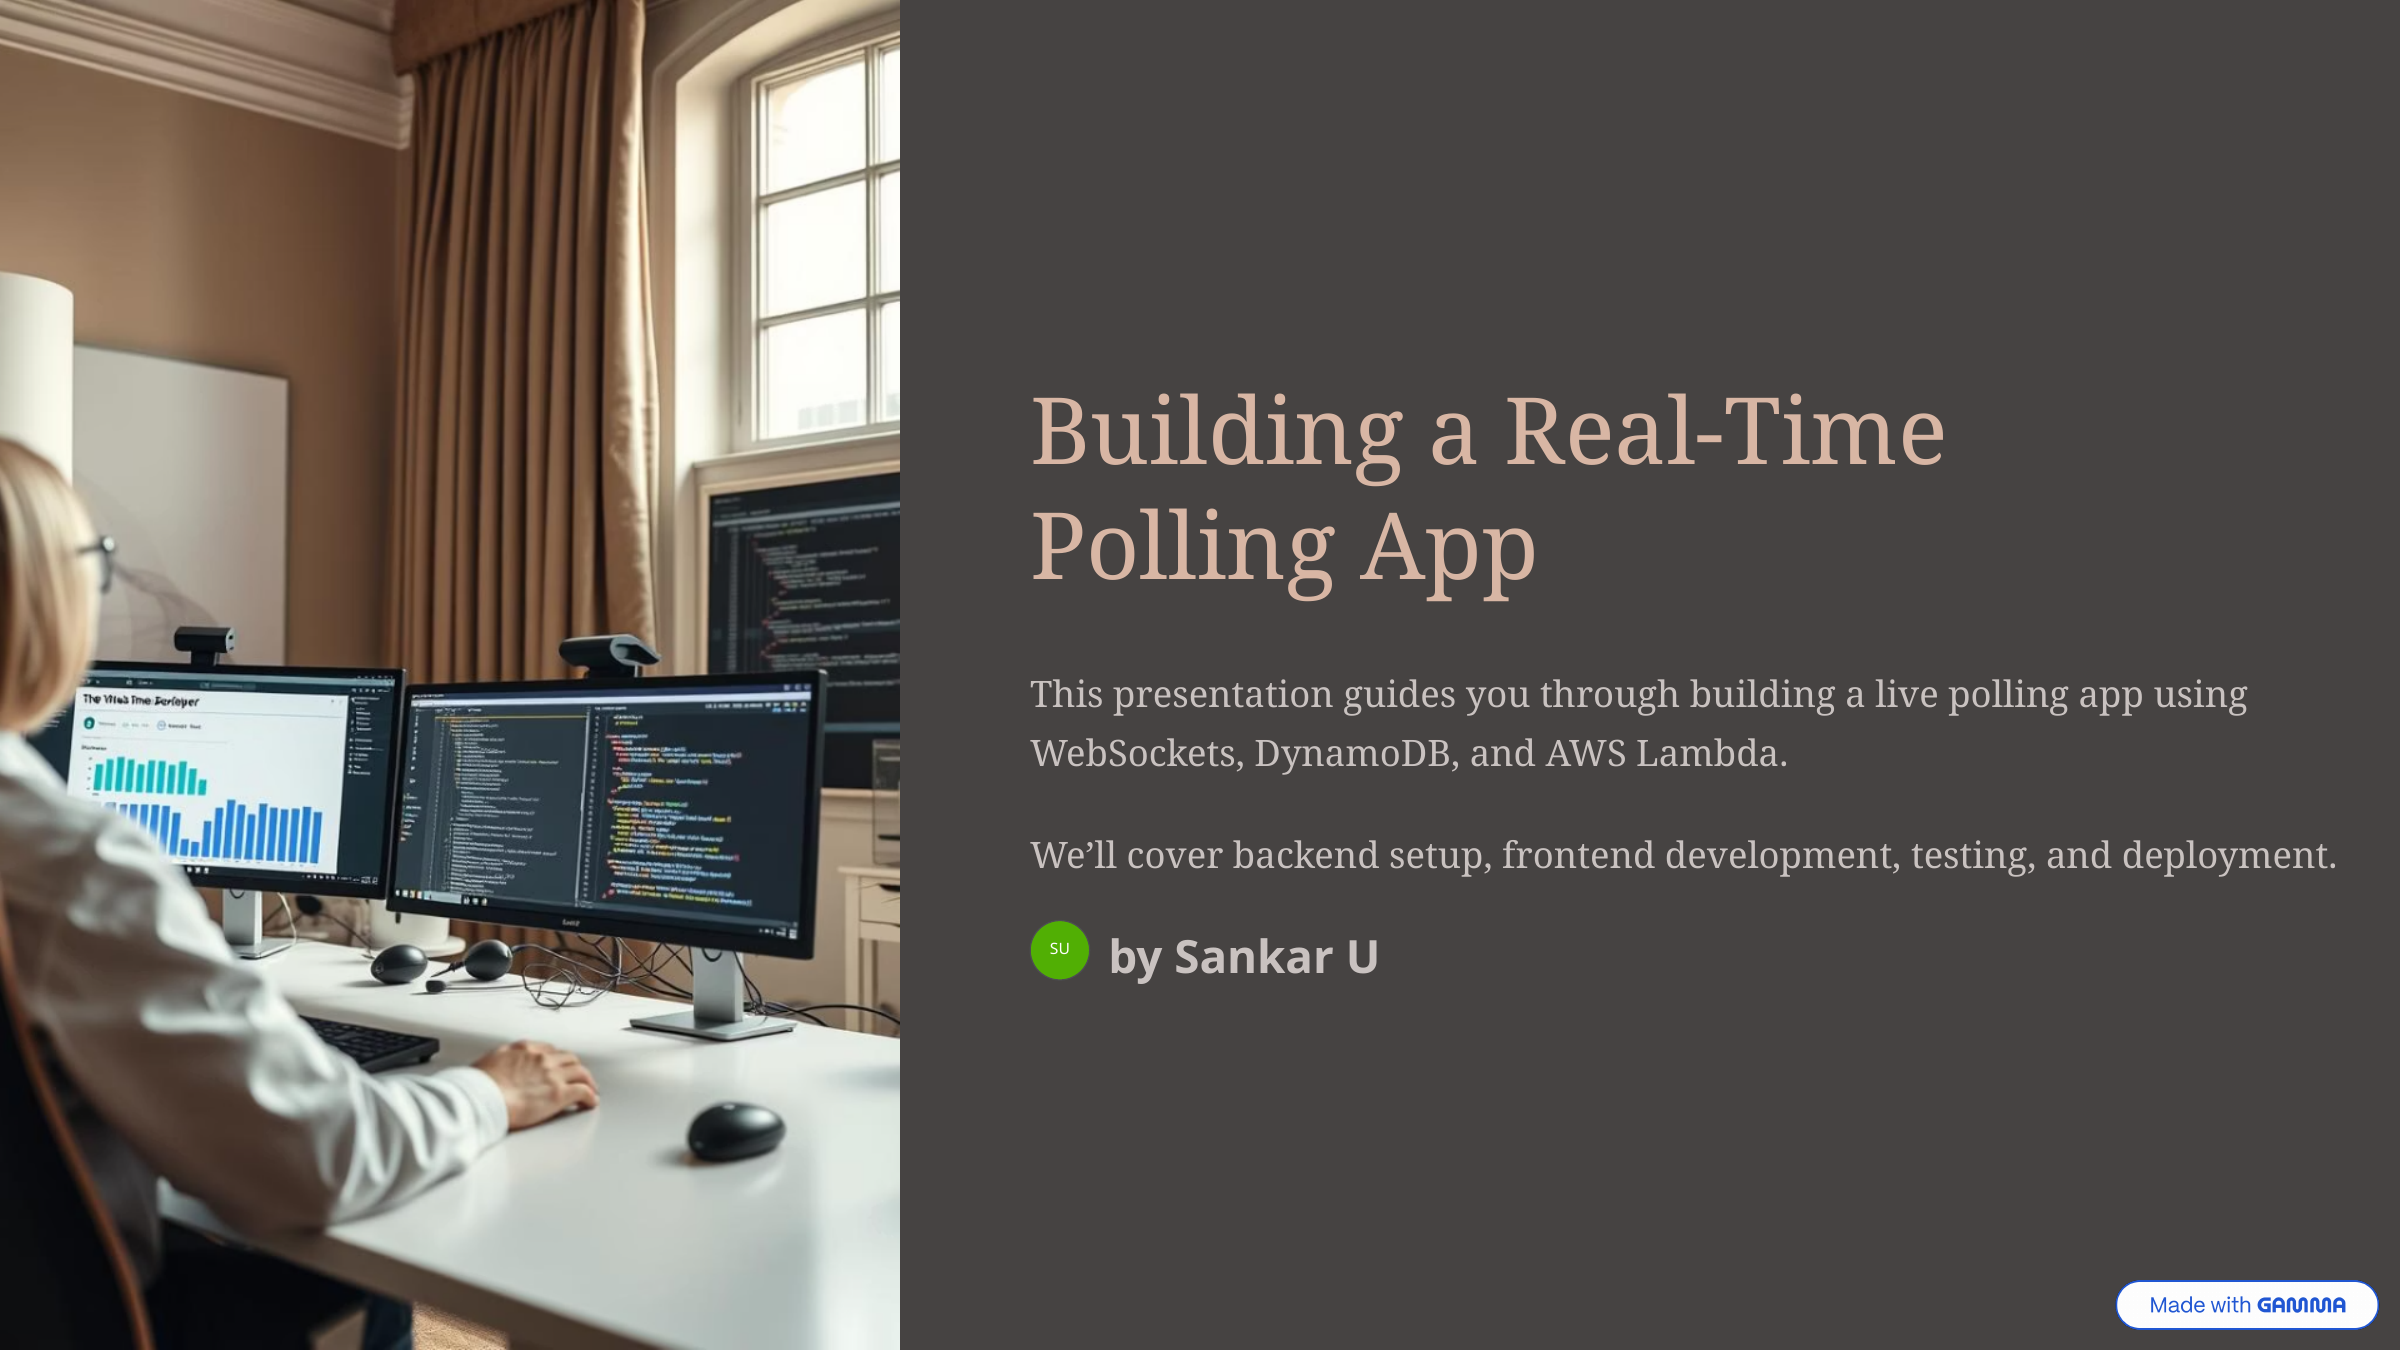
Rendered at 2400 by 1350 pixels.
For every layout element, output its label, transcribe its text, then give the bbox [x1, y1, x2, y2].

text_box Building a Real-Time Polling App [1030, 367, 2270, 600]
text_box We’ll cover backend setup, frontend development, testing, and deployment. [1030, 816, 2270, 876]
text_box [1030, 920, 1090, 981]
picture [0, 0, 900, 1350]
text_box SU [1049, 942, 1071, 959]
text_box This presentation guides you through building a live polling app using WebSockets, DynamoDB, and AWS Lambda. [1030, 655, 2270, 775]
picture [2106, 1271, 2389, 1339]
text_box by Sankar U [1108, 917, 1398, 983]
